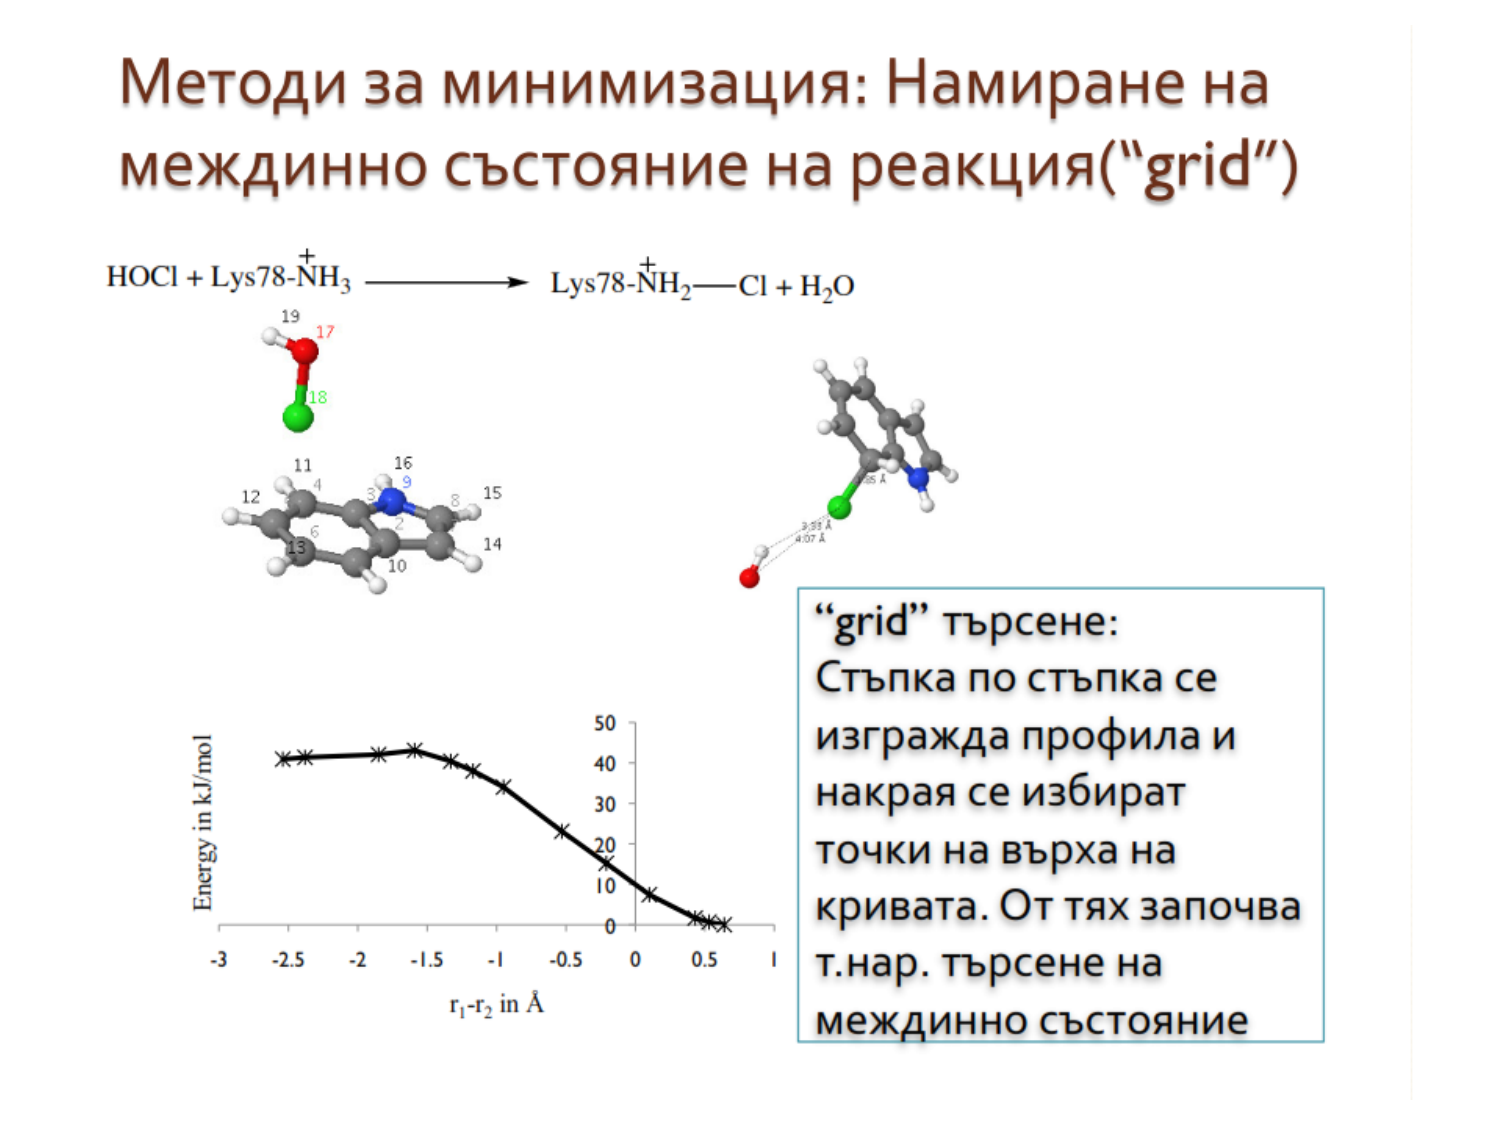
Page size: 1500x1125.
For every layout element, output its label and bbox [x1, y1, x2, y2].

picture [53, 25, 1447, 1100]
